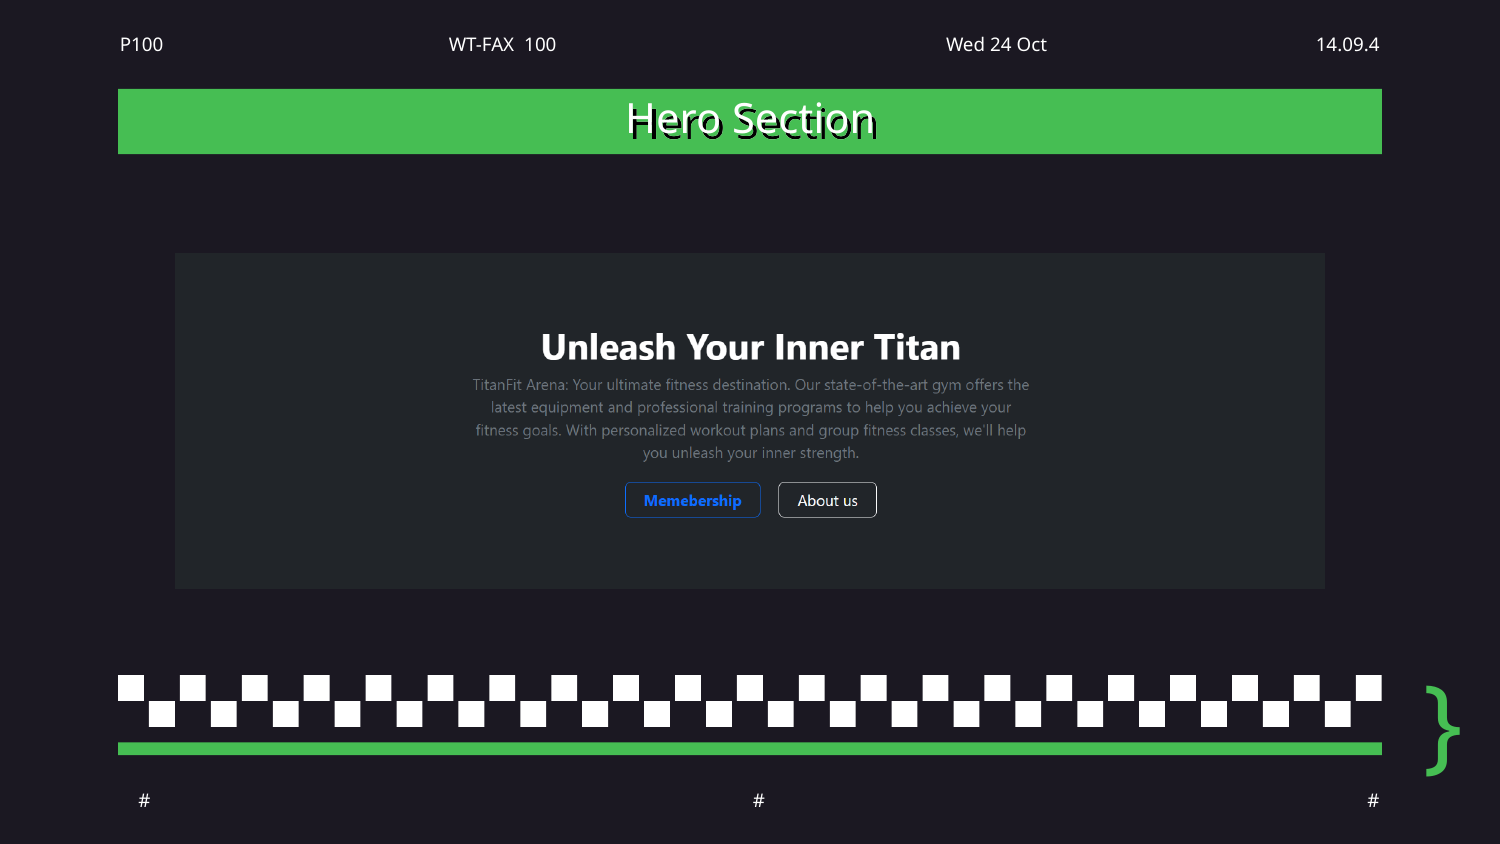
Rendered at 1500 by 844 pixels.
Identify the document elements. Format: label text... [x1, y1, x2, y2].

text_box } [1408, 656, 1494, 781]
subtitle # [1132, 782, 1380, 817]
subtitle # [119, 782, 481, 817]
title Hero Section [118, 76, 1382, 142]
subtitle # [626, 782, 874, 817]
picture [175, 253, 1325, 589]
